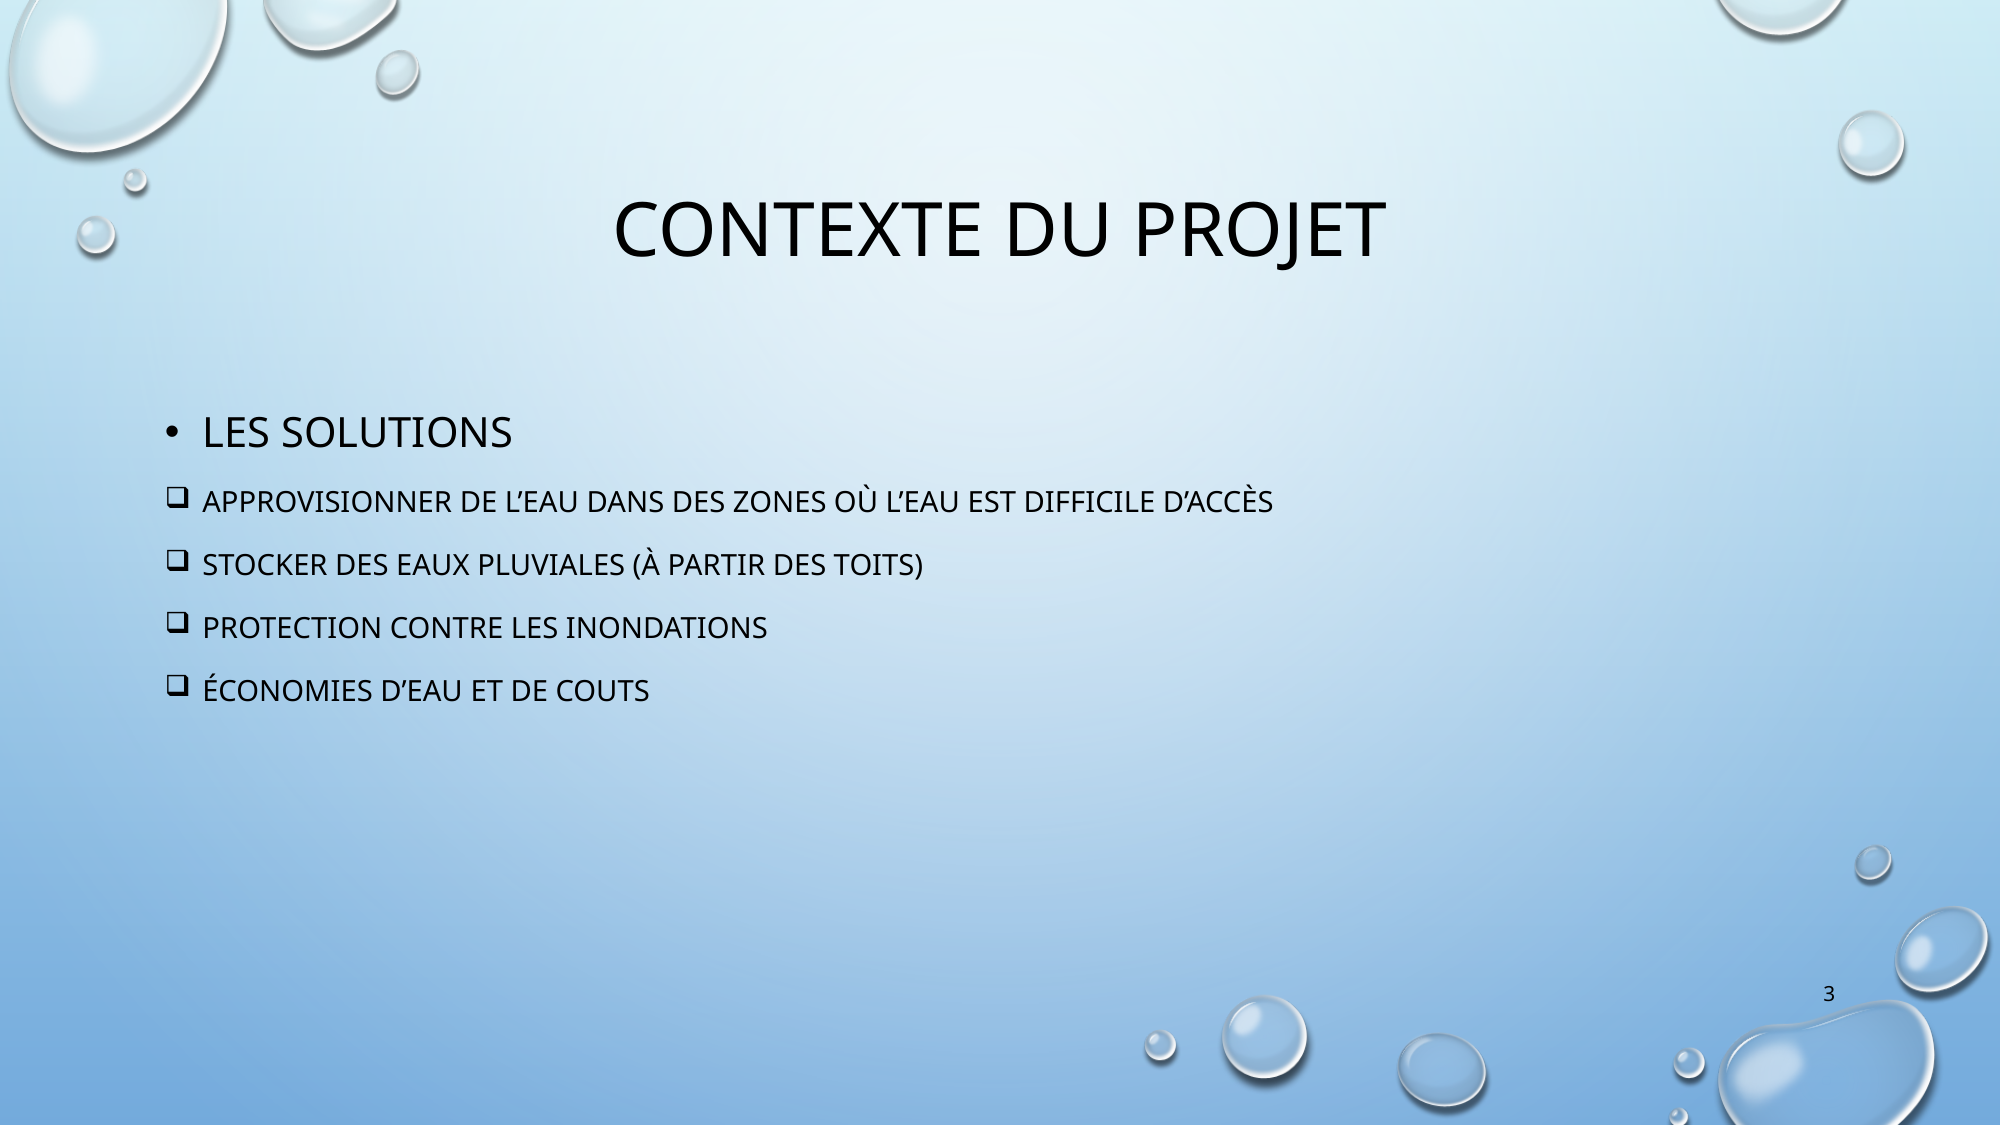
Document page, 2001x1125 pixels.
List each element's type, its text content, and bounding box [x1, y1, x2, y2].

list Les Solutions Approvisionner de l’eau dans des zones où l’eau est difficile d’accès Stocker des eaux pluviales (à partir des toits) Protection contre les inondations Économies d’eau et de couts [149, 388, 1850, 950]
picture [0, 0, 2000, 1125]
slide_number 3 [1724, 965, 1851, 1025]
title Contexte du projet [149, 101, 1851, 364]
